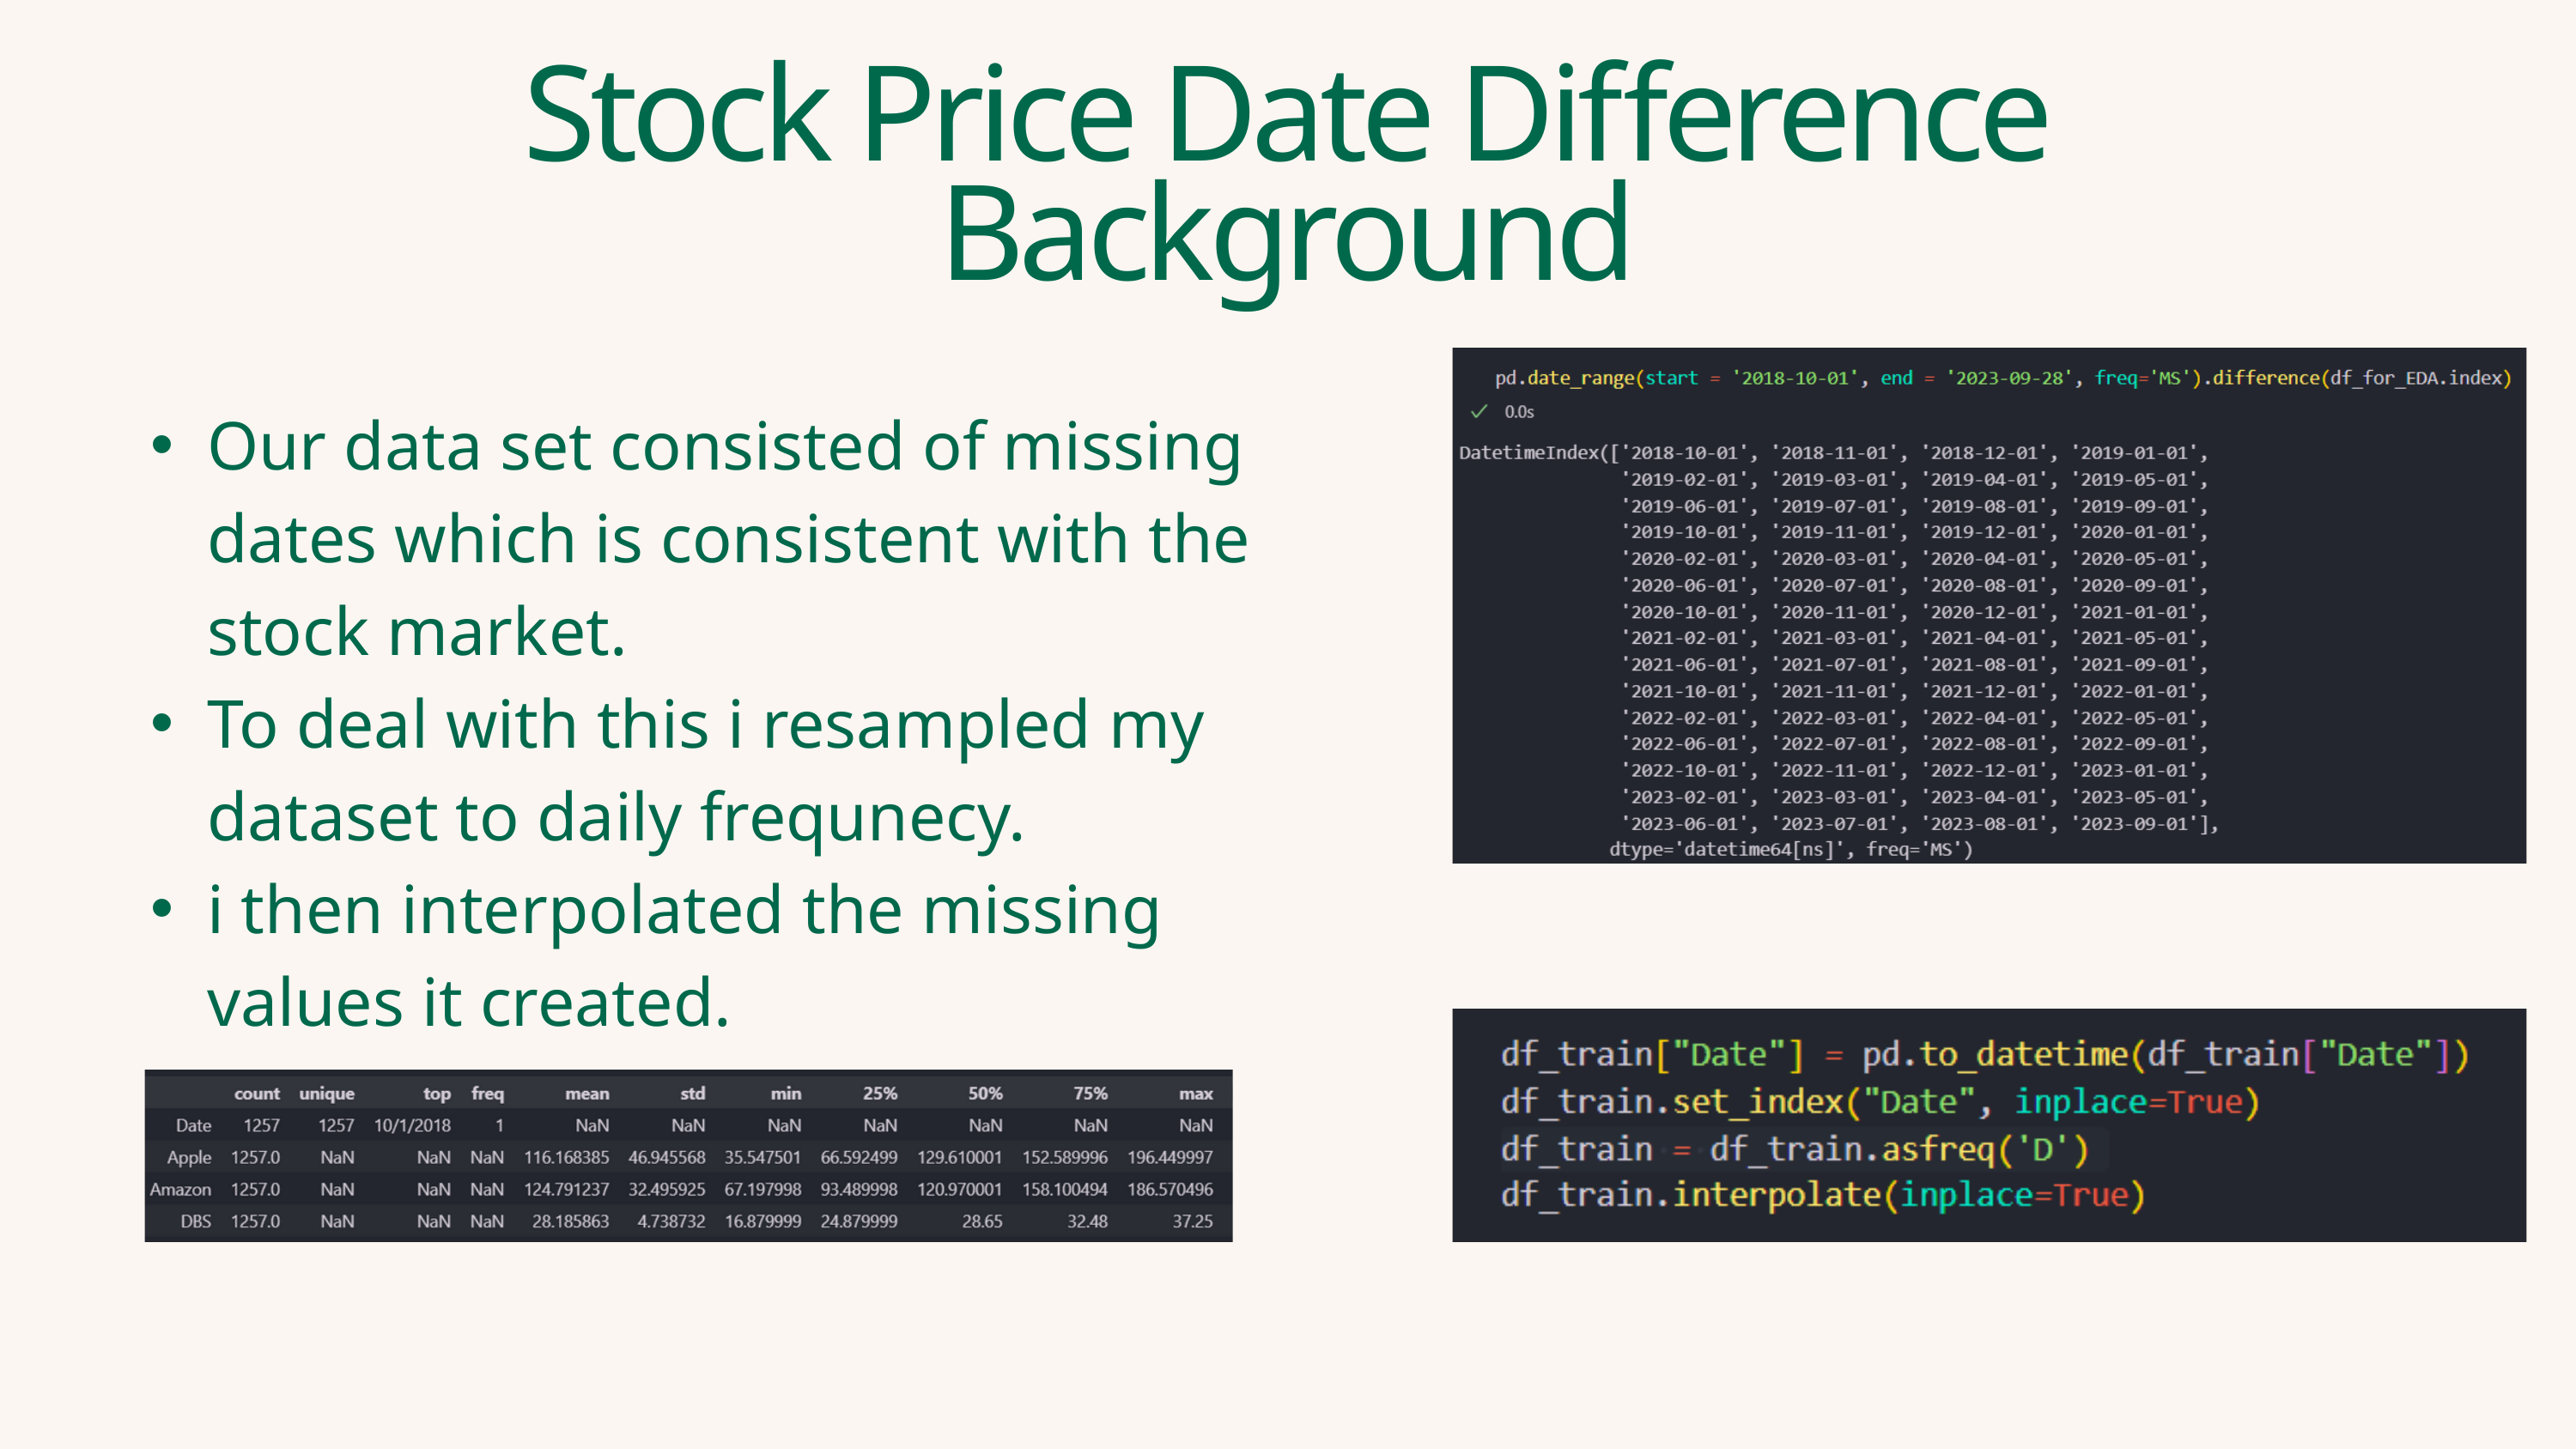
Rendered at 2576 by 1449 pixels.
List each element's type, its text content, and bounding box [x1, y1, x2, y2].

text_box Our data set consisted of missing dates which is consistent with the stock market. To deal with this i resampled my dataset to daily frequnecy. i then interpolated the missing values it created. [94, 390, 1323, 1040]
text_box Stock Price Date Difference Background [312, 68, 2264, 307]
text_box [1452, 1009, 2527, 1242]
text_box [144, 1070, 1233, 1242]
text_box [1452, 348, 2527, 864]
